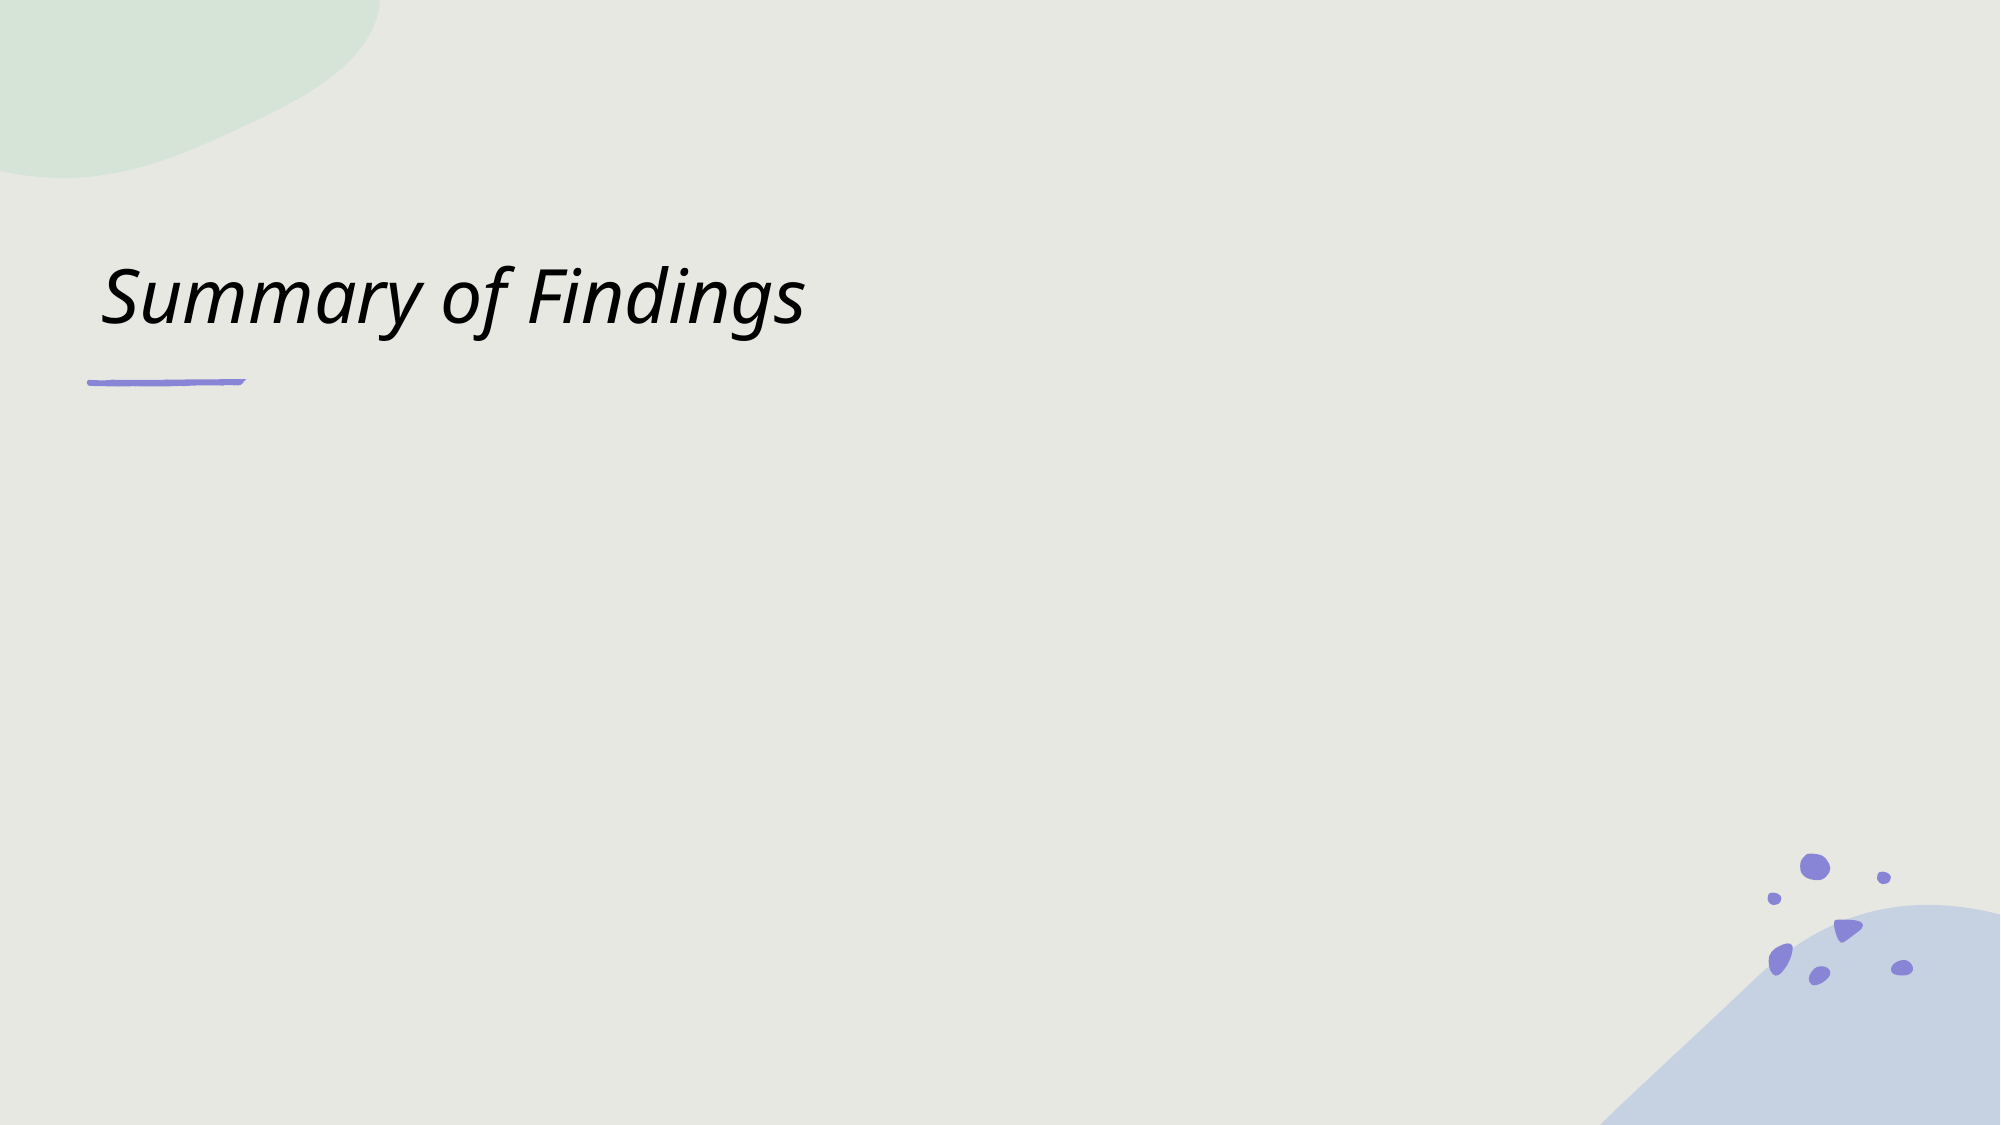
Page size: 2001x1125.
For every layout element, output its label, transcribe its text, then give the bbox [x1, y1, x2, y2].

title Summary of Findings [86, 129, 1740, 347]
